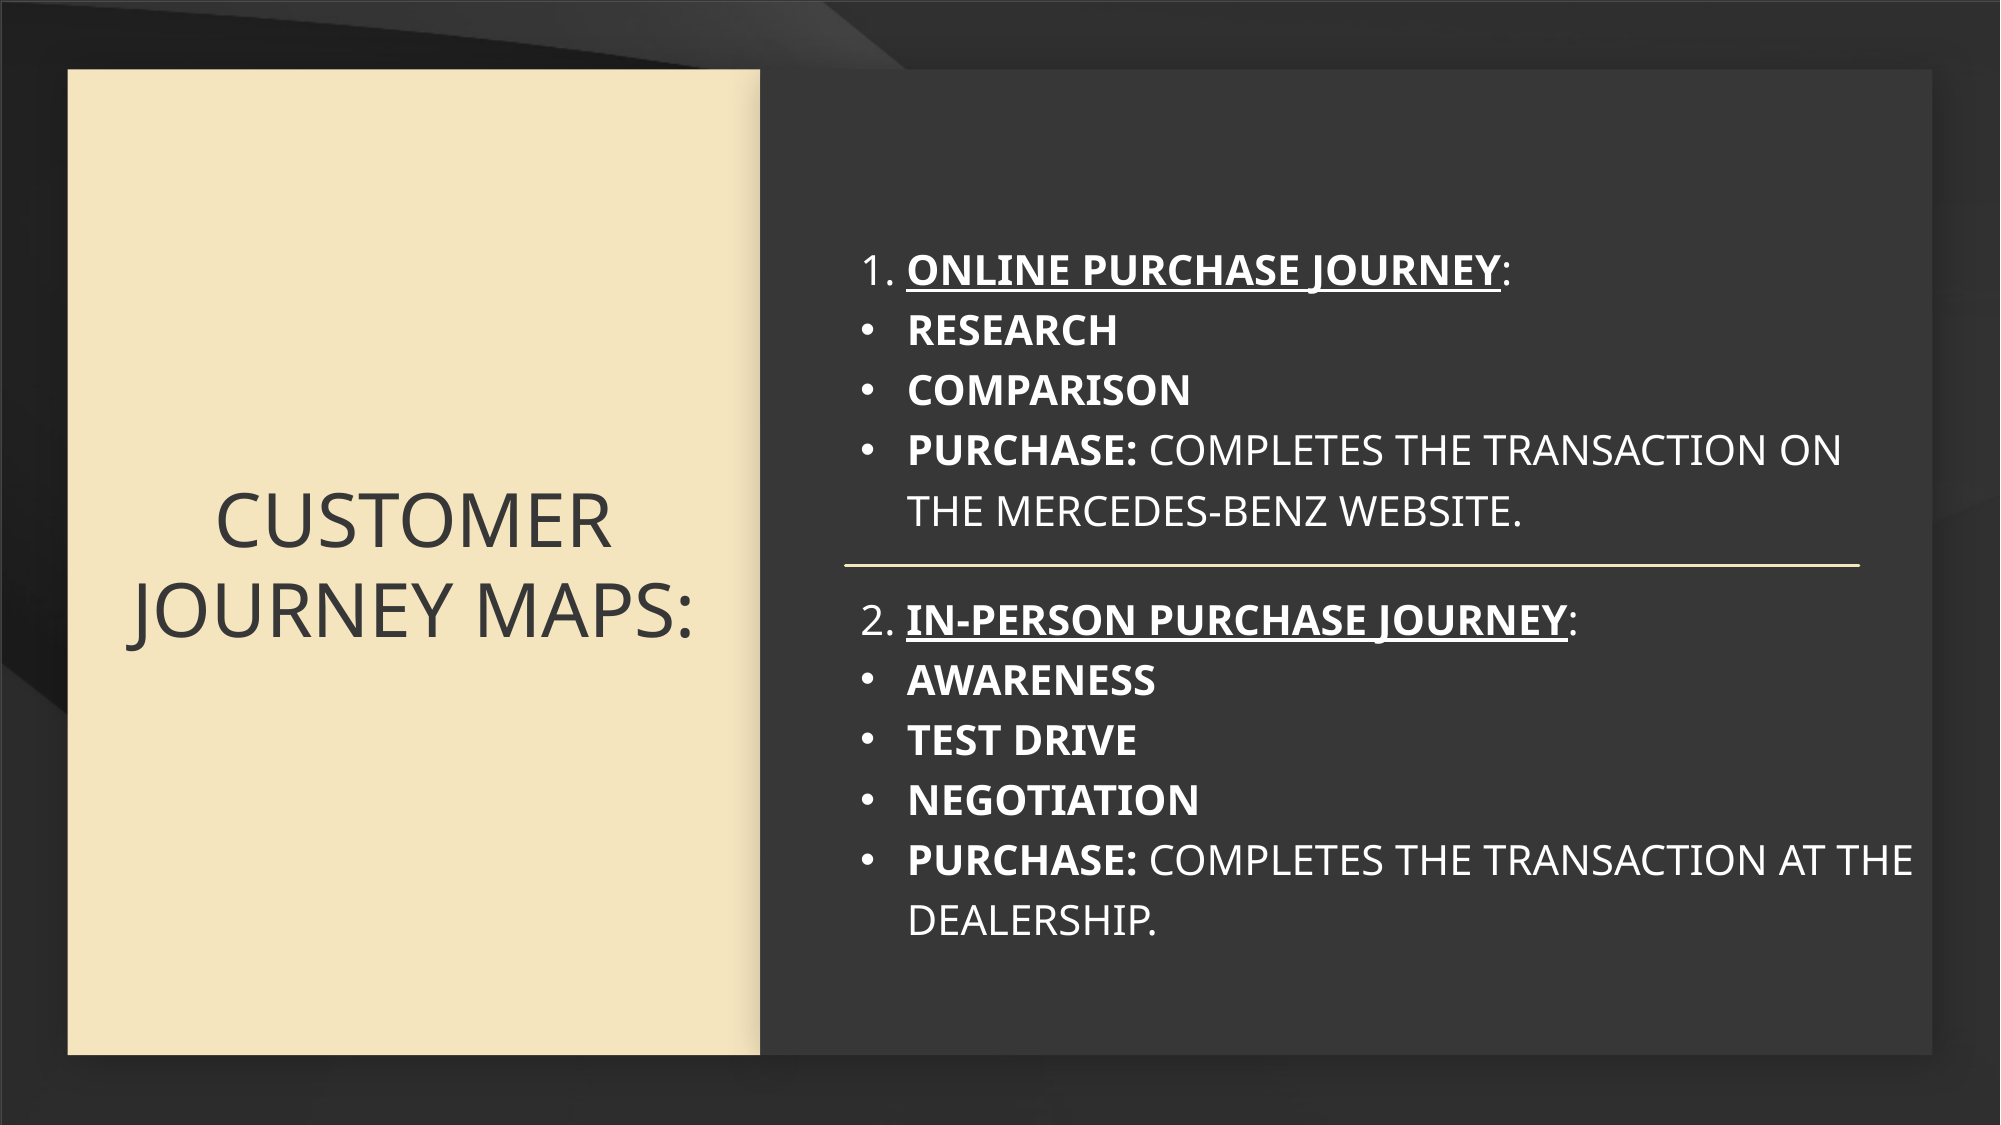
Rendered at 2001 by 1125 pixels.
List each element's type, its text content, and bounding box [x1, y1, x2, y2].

list 2. In-Person Purchase Journey: Awareness Test Drive Negotiation Purchase: completes the transaction at the dealership. [845, 576, 1931, 974]
list 1. Online Purchase Journey: Research Comparison Purchase: completes the transaction on the Mercedes-Benz website. [845, 226, 1931, 549]
title Customer Journey Maps: [86, 151, 742, 974]
